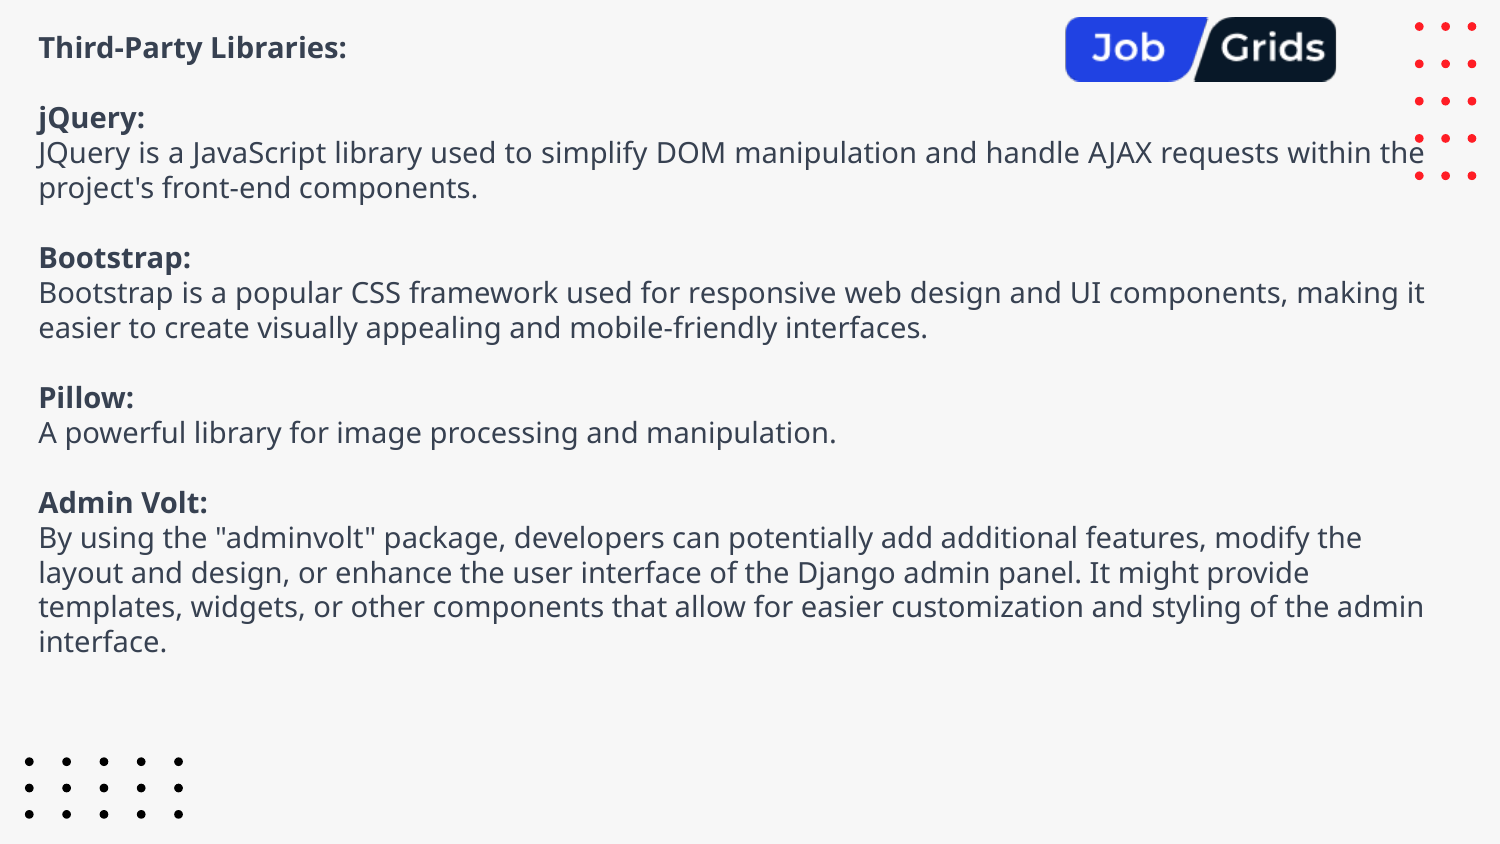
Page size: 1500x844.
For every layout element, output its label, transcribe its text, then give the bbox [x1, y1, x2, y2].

picture [1062, 17, 1339, 83]
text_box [1414, 21, 1477, 181]
text_box Third-Party Libraries: jQuery: JQuery is a JavaScript library used to simplify DOM manipulation and handle AJAX requests within the project's front-end components. Bootstrap: Bootstrap is a popular CSS framework used for responsive web design and UI components, making it easier to create visually appealing and mobile-friendly interfaces. Pillow: A powerful library for image processing and manipulation. Admin Volt: By using the "adminvolt" package, developers can potentially add additional features, modify the layout and design, or enhance the user interface of the Django admin panel. It might provide templates, widgets, or other components that allow for easier customization and styling of the admin interface. [23, 22, 1442, 737]
